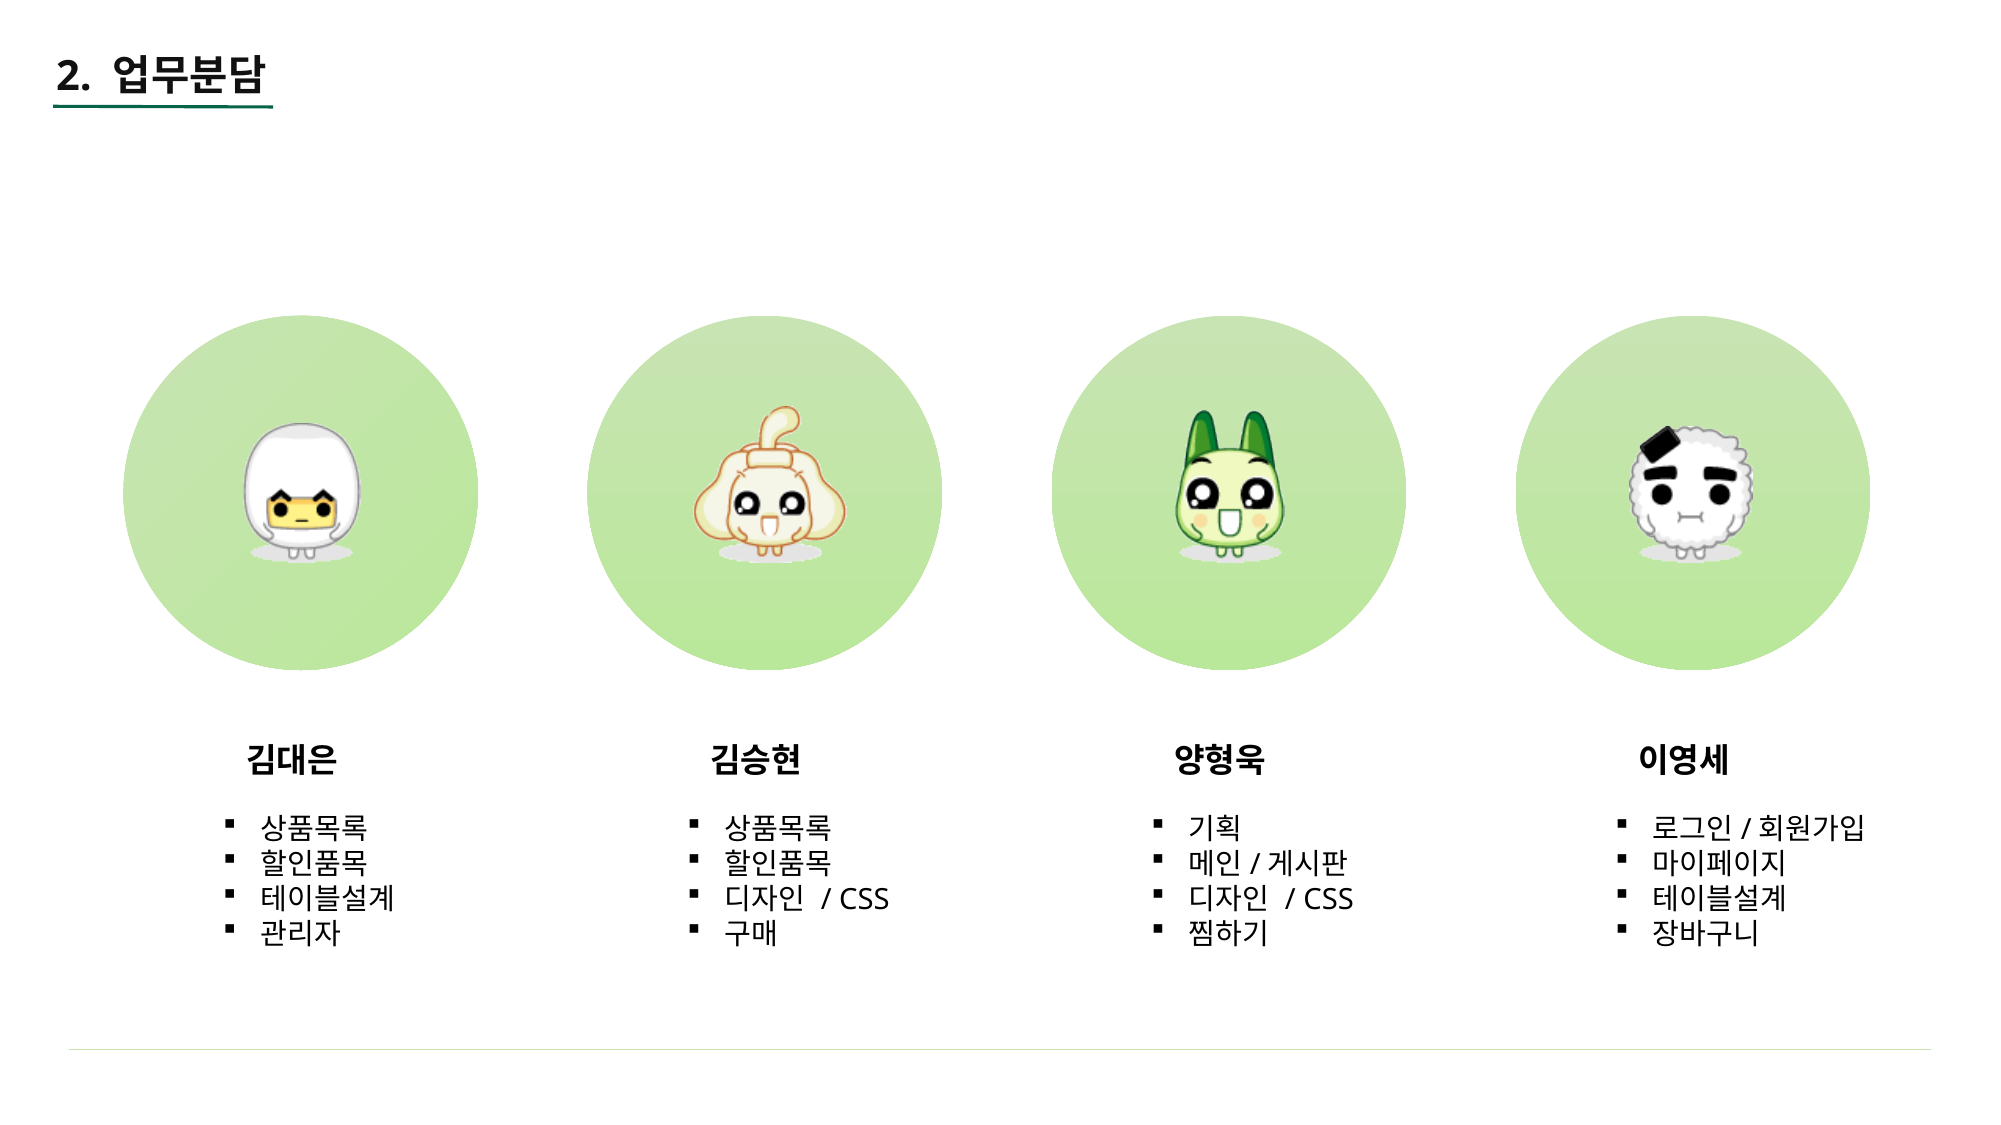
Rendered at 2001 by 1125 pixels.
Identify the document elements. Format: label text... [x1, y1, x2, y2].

picture [1174, 410, 1285, 563]
picture [243, 423, 361, 563]
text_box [1051, 315, 1406, 960]
picture [693, 406, 847, 563]
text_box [1515, 315, 1885, 960]
picture [1629, 426, 1753, 563]
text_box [587, 315, 942, 960]
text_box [123, 315, 478, 960]
text_box 2. 업무분담 [41, 41, 370, 107]
